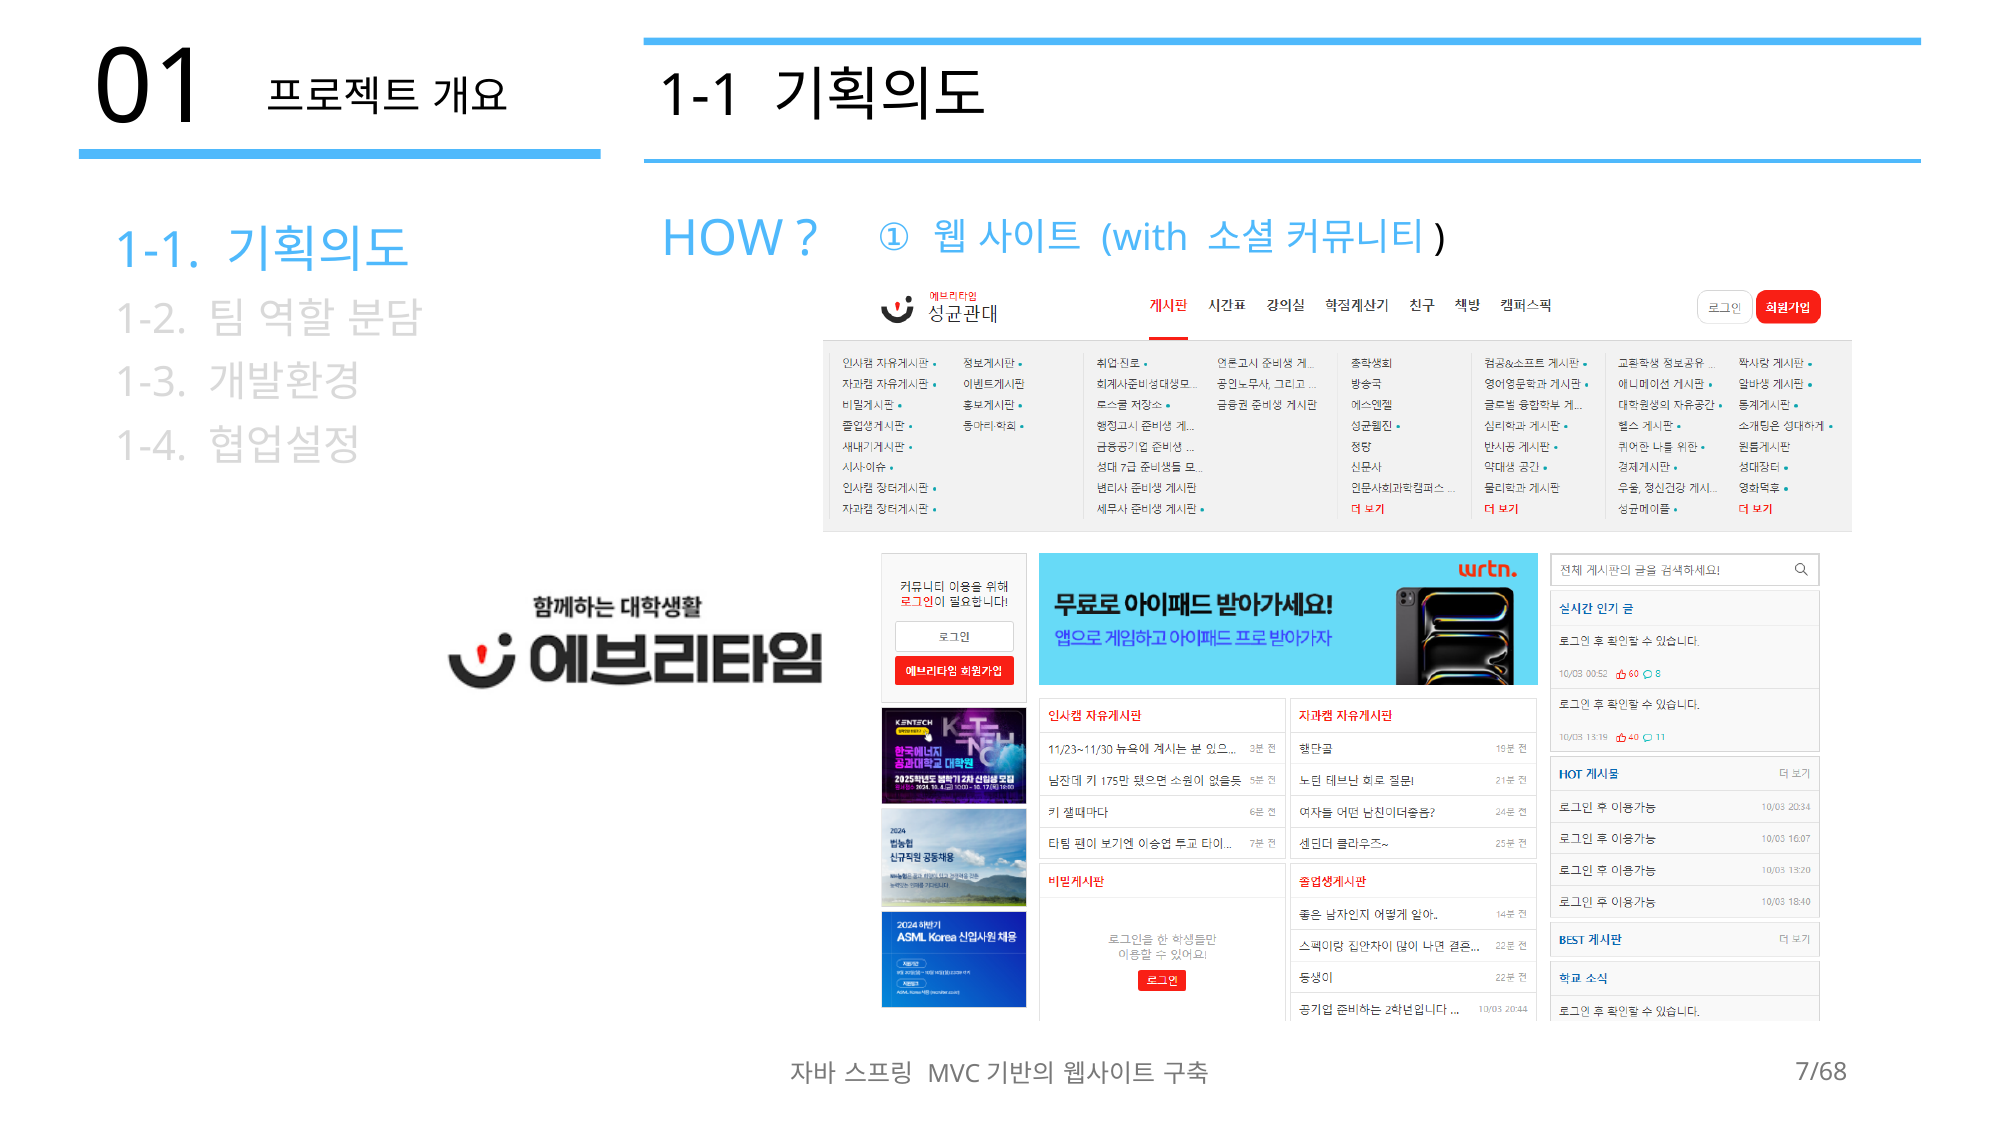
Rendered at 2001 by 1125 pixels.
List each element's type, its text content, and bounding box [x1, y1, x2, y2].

text_box HOW ? [646, 198, 1079, 274]
text_box 웹 사이트 (with 소셜 커뮤니티) [862, 205, 1863, 266]
picture [347, 274, 1853, 1022]
title 1-1 기획의도 [643, 45, 1257, 147]
footer 자바 스프링 MVC기반의 웹사이트 구축 [662, 1042, 1338, 1103]
slide_number 7 [1412, 1042, 1863, 1103]
